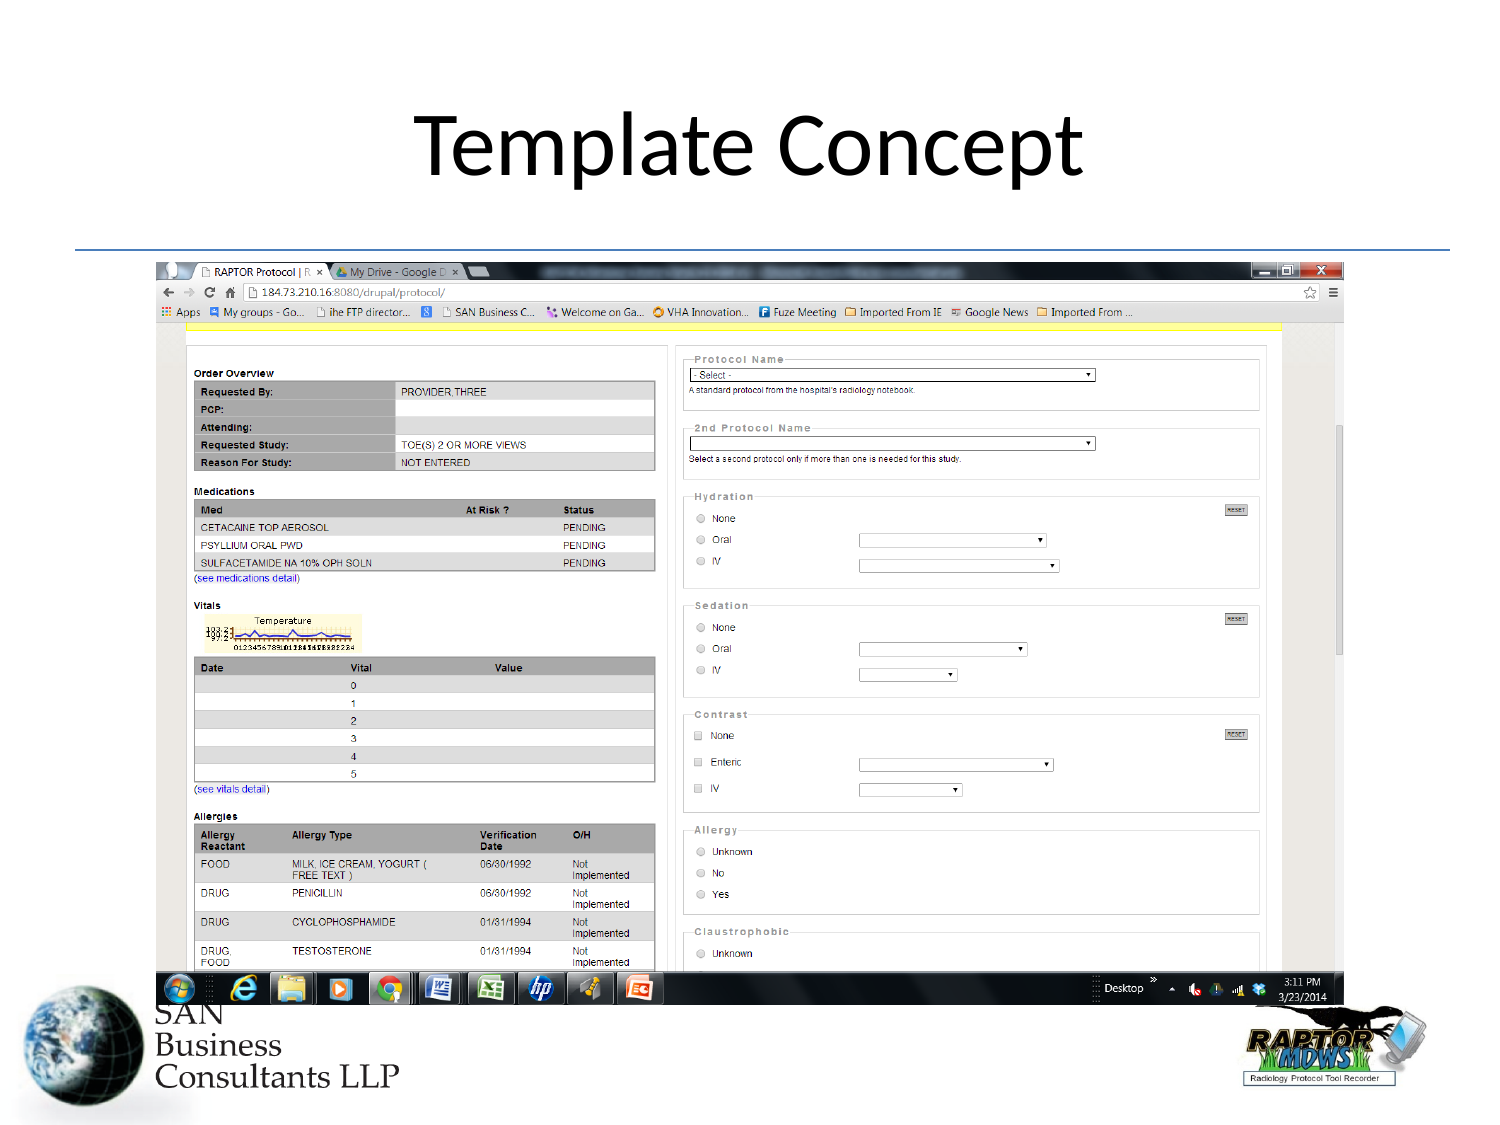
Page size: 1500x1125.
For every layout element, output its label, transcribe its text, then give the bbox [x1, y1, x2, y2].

picture [1162, 967, 1500, 1125]
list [155, 262, 1345, 1006]
picture [0, 974, 425, 1125]
title Template Concept [75, 45, 1425, 233]
